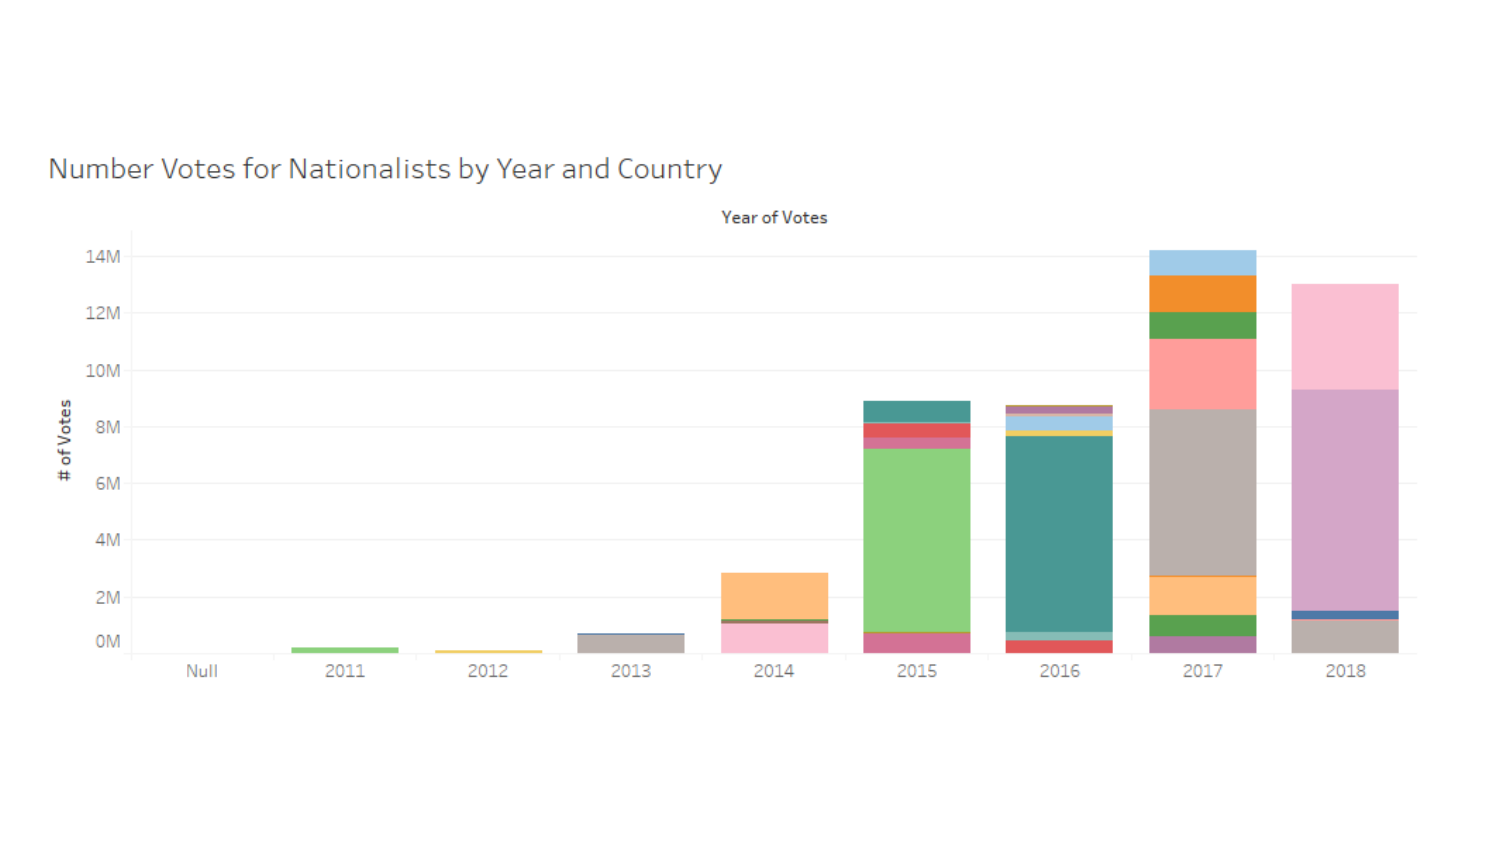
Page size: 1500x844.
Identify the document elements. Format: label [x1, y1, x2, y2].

picture [24, 139, 1476, 705]
